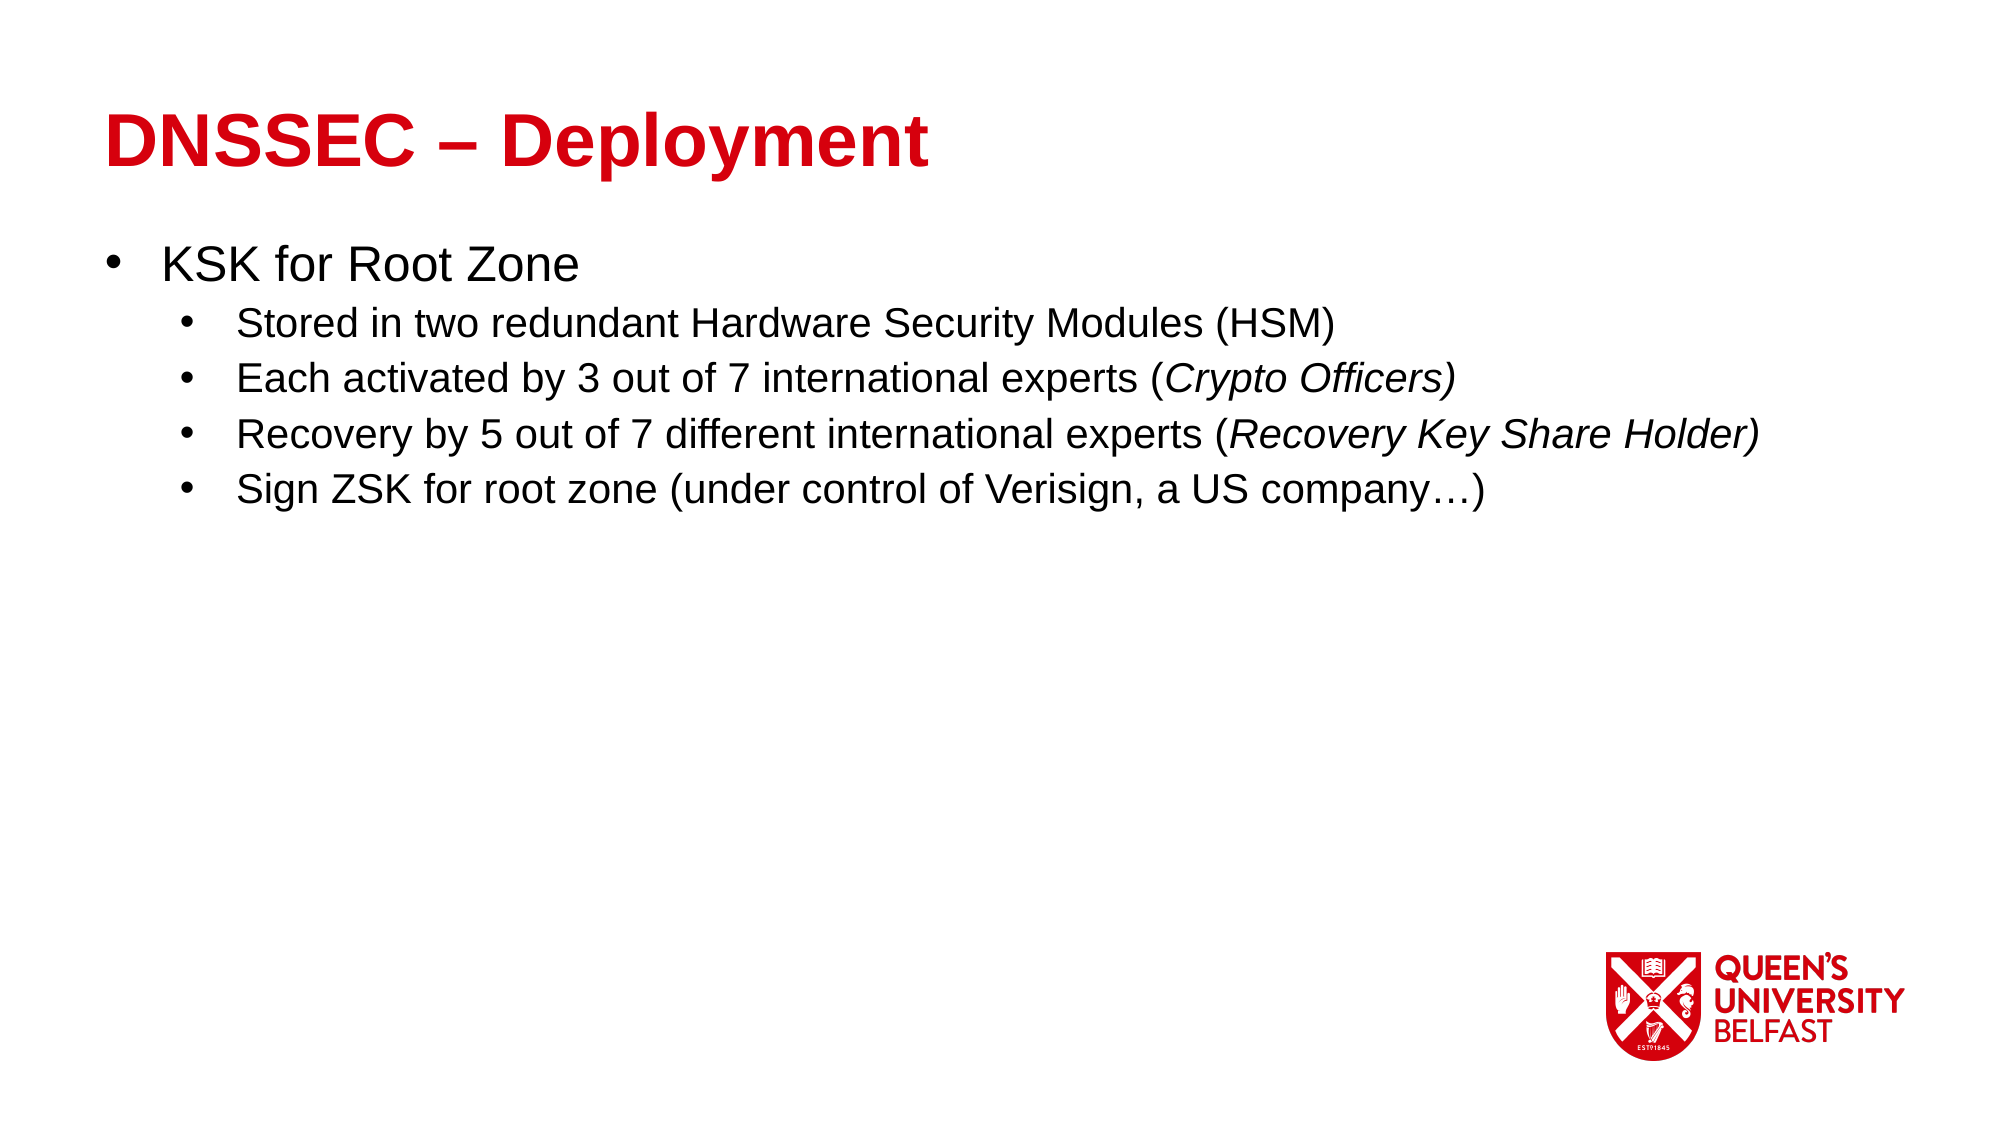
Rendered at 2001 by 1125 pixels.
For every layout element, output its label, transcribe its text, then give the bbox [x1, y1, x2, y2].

list KSK for Root Zone Stored in two redundant Hardware Security Modules (HSM) Each activated by 3 out of 7 international experts (Crypto Officers) Recovery by 5 out of 7 different international experts (Recovery Key Share Holder) Sign ZSK for root zone (under control of Verisign, a US company…) [90, 223, 1909, 1018]
picture [1605, 1018, 1906, 1065]
list DNSSEC – Deployment [90, 94, 1956, 209]
